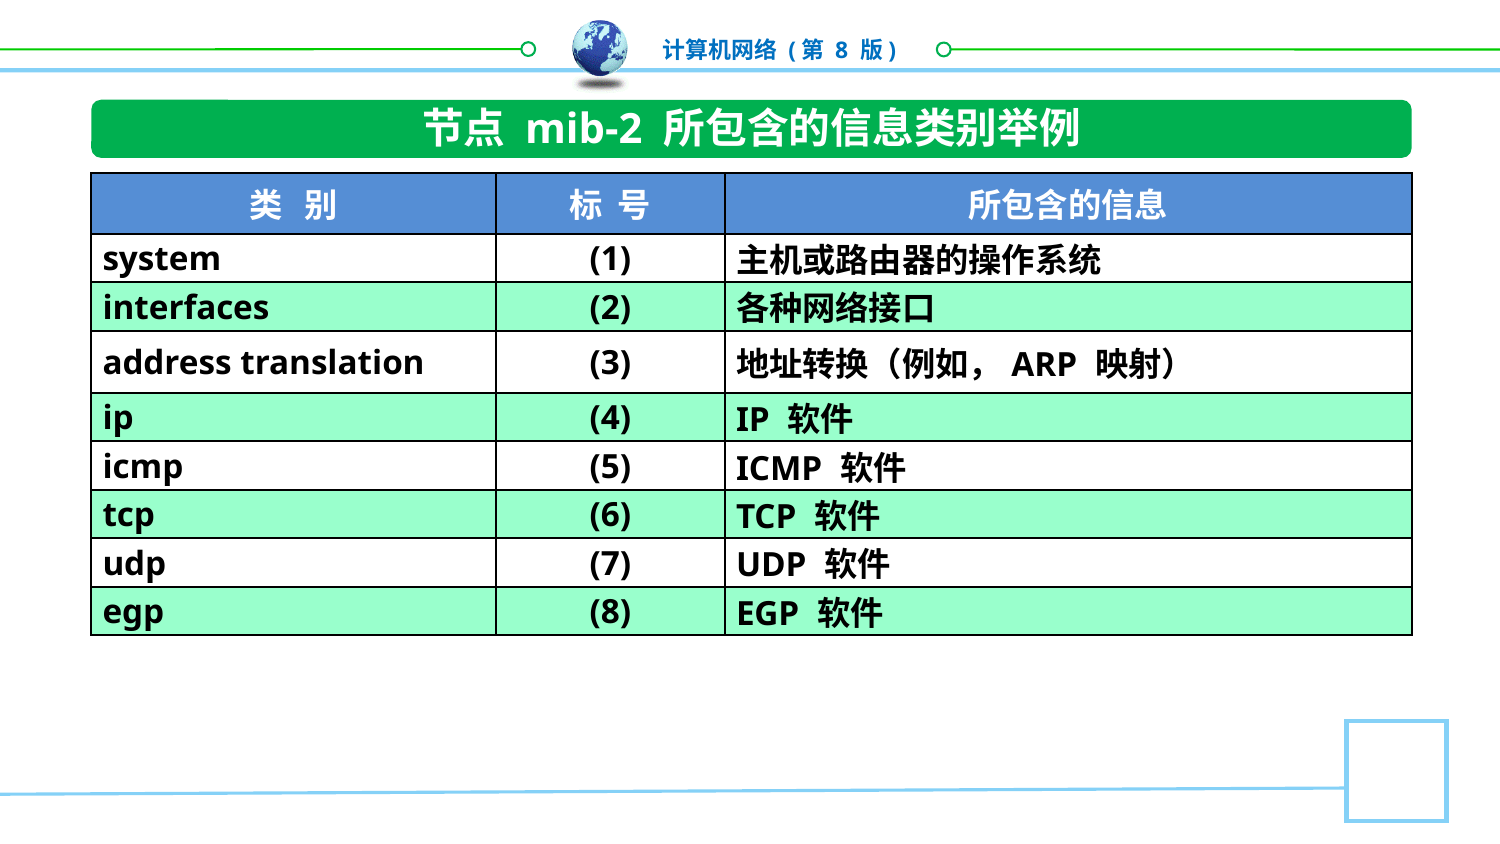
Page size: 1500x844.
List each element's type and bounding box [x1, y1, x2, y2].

table_cell [92, 394, 495, 440]
table_header [726, 174, 1411, 233]
table_cell [92, 491, 495, 537]
table_cell [497, 539, 724, 586]
table_cell [92, 235, 495, 281]
table_cell [726, 588, 1411, 634]
table_cell [726, 394, 1411, 440]
table_cell [726, 442, 1411, 489]
table_cell [497, 491, 724, 537]
table_cell [497, 394, 724, 440]
picture [570, 18, 629, 94]
table_cell [726, 283, 1411, 330]
table_cell [726, 235, 1411, 281]
table_cell [92, 442, 495, 489]
table_cell [92, 539, 495, 586]
table_cell [497, 235, 724, 281]
table_header [497, 174, 724, 233]
table_cell [497, 588, 724, 634]
table_cell [92, 283, 495, 330]
table_header [92, 174, 495, 233]
table_cell [497, 442, 724, 489]
table_cell [92, 588, 495, 634]
table_cell [726, 539, 1411, 586]
table_cell [726, 332, 1411, 392]
table_cell [497, 332, 724, 392]
table_cell [726, 491, 1411, 537]
text_box [91, 94, 1412, 160]
table_cell [497, 283, 724, 330]
table_cell [92, 332, 495, 392]
